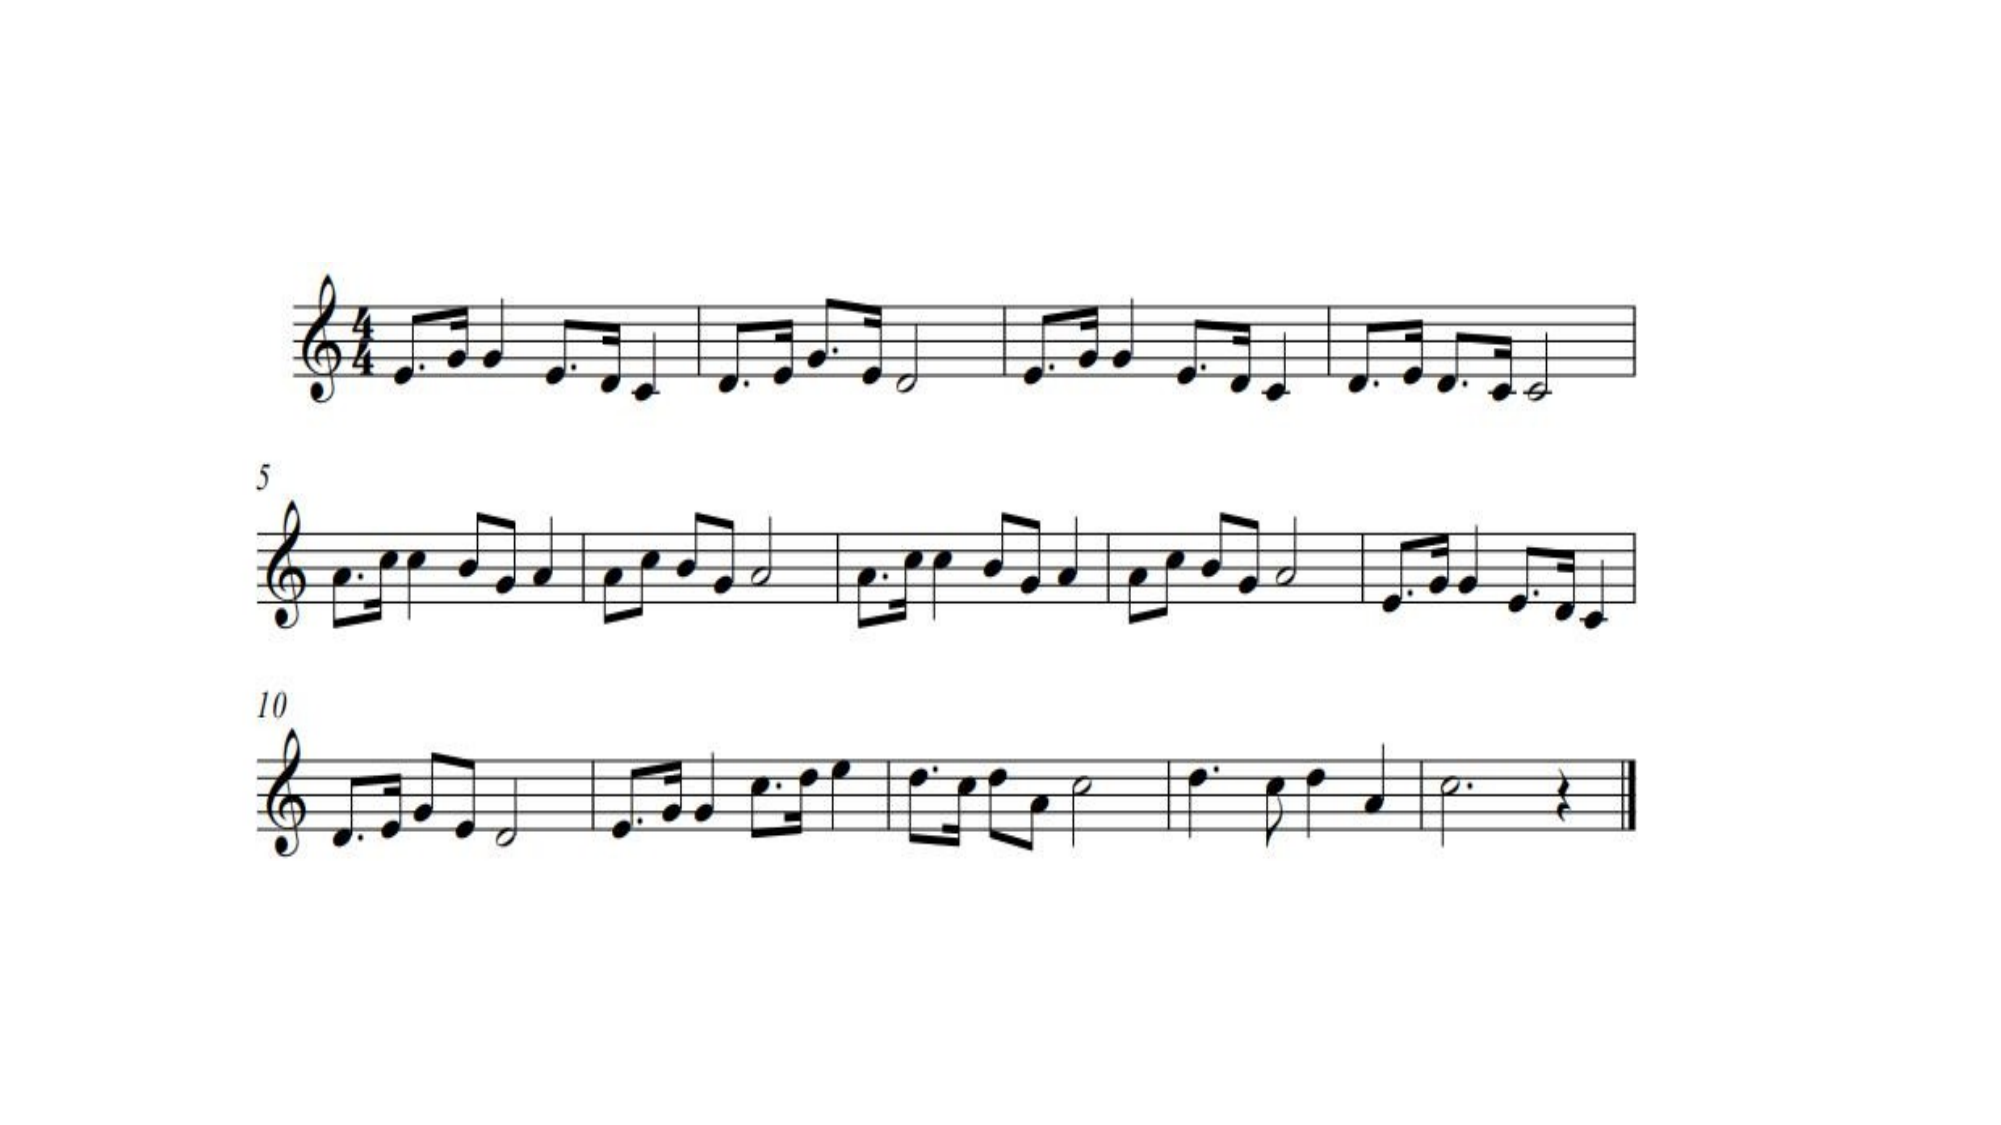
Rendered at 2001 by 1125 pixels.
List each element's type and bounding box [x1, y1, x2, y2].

text_box [175, 262, 1638, 861]
